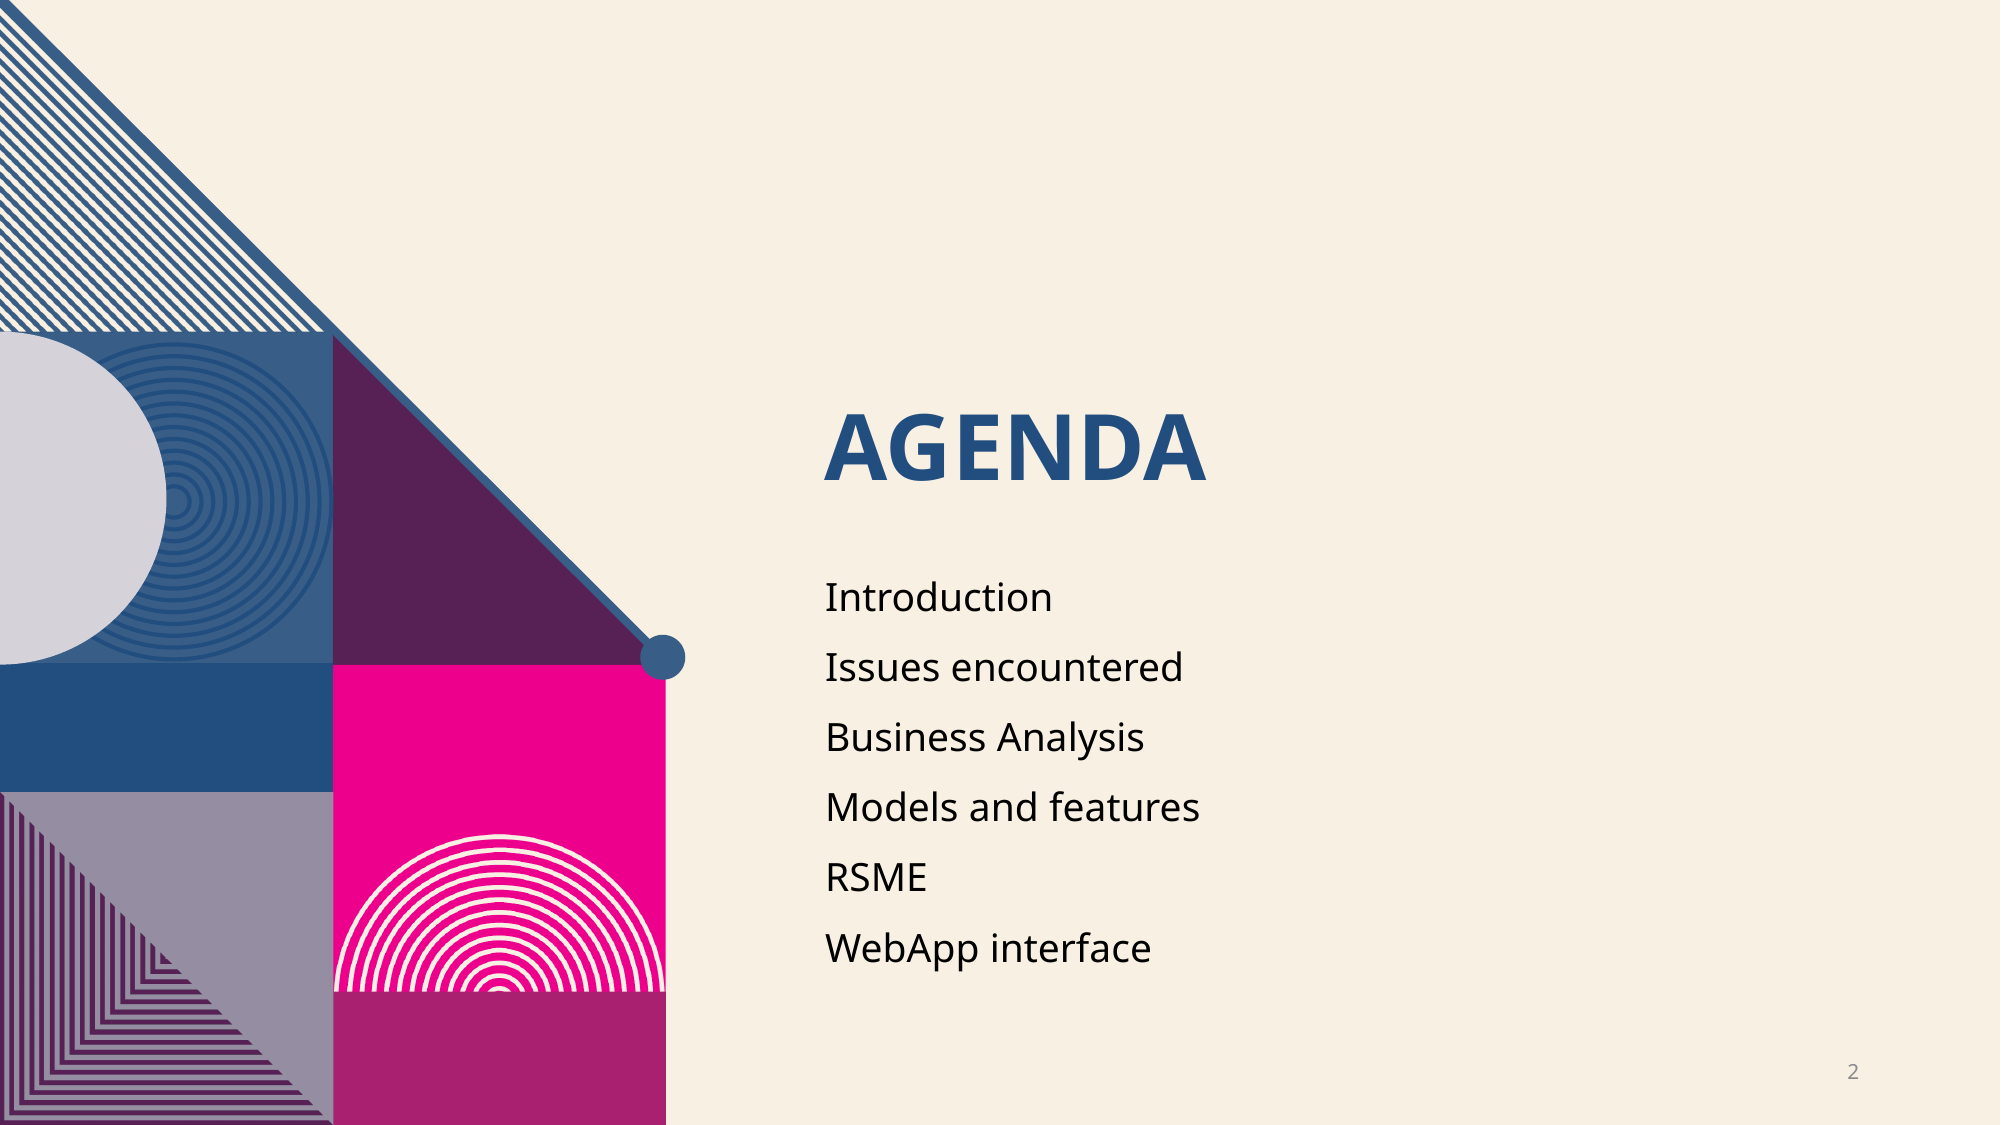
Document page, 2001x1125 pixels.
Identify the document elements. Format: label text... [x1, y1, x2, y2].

picture [334, 834, 665, 991]
title Agenda [809, 70, 1850, 509]
picture [0, 4, 330, 333]
picture [10, 0, 332, 321]
picture [0, 792, 333, 1125]
list Introduction Issues encountered Business Analysis Models and features RSME WebApp interface [810, 541, 1850, 980]
slide_number 2 [1799, 1042, 1875, 1103]
